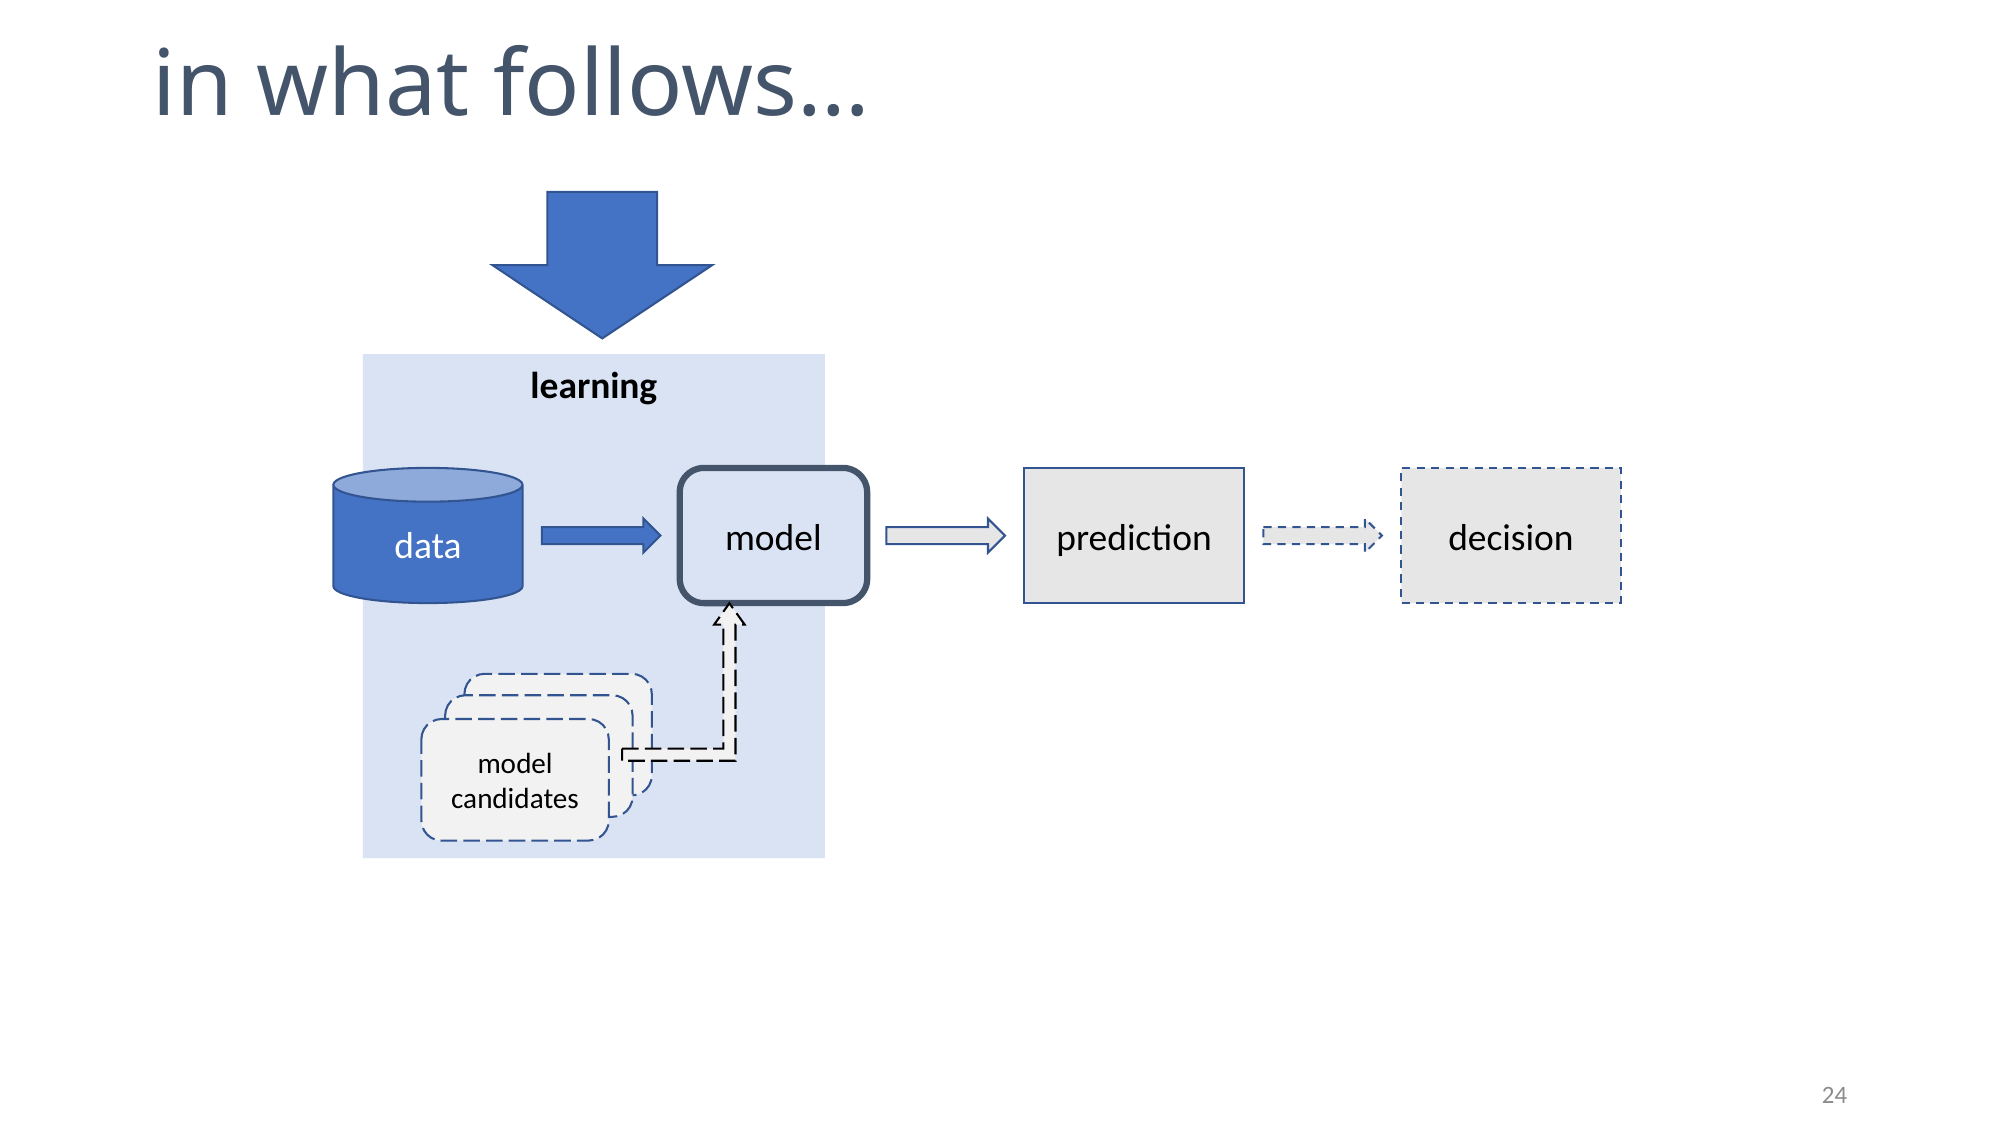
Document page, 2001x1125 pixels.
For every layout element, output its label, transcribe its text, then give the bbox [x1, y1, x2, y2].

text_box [333, 354, 1621, 859]
title in what follows… [137, 2, 1863, 170]
text_box [488, 190, 716, 340]
slide_number 24 [1412, 1064, 1863, 1124]
